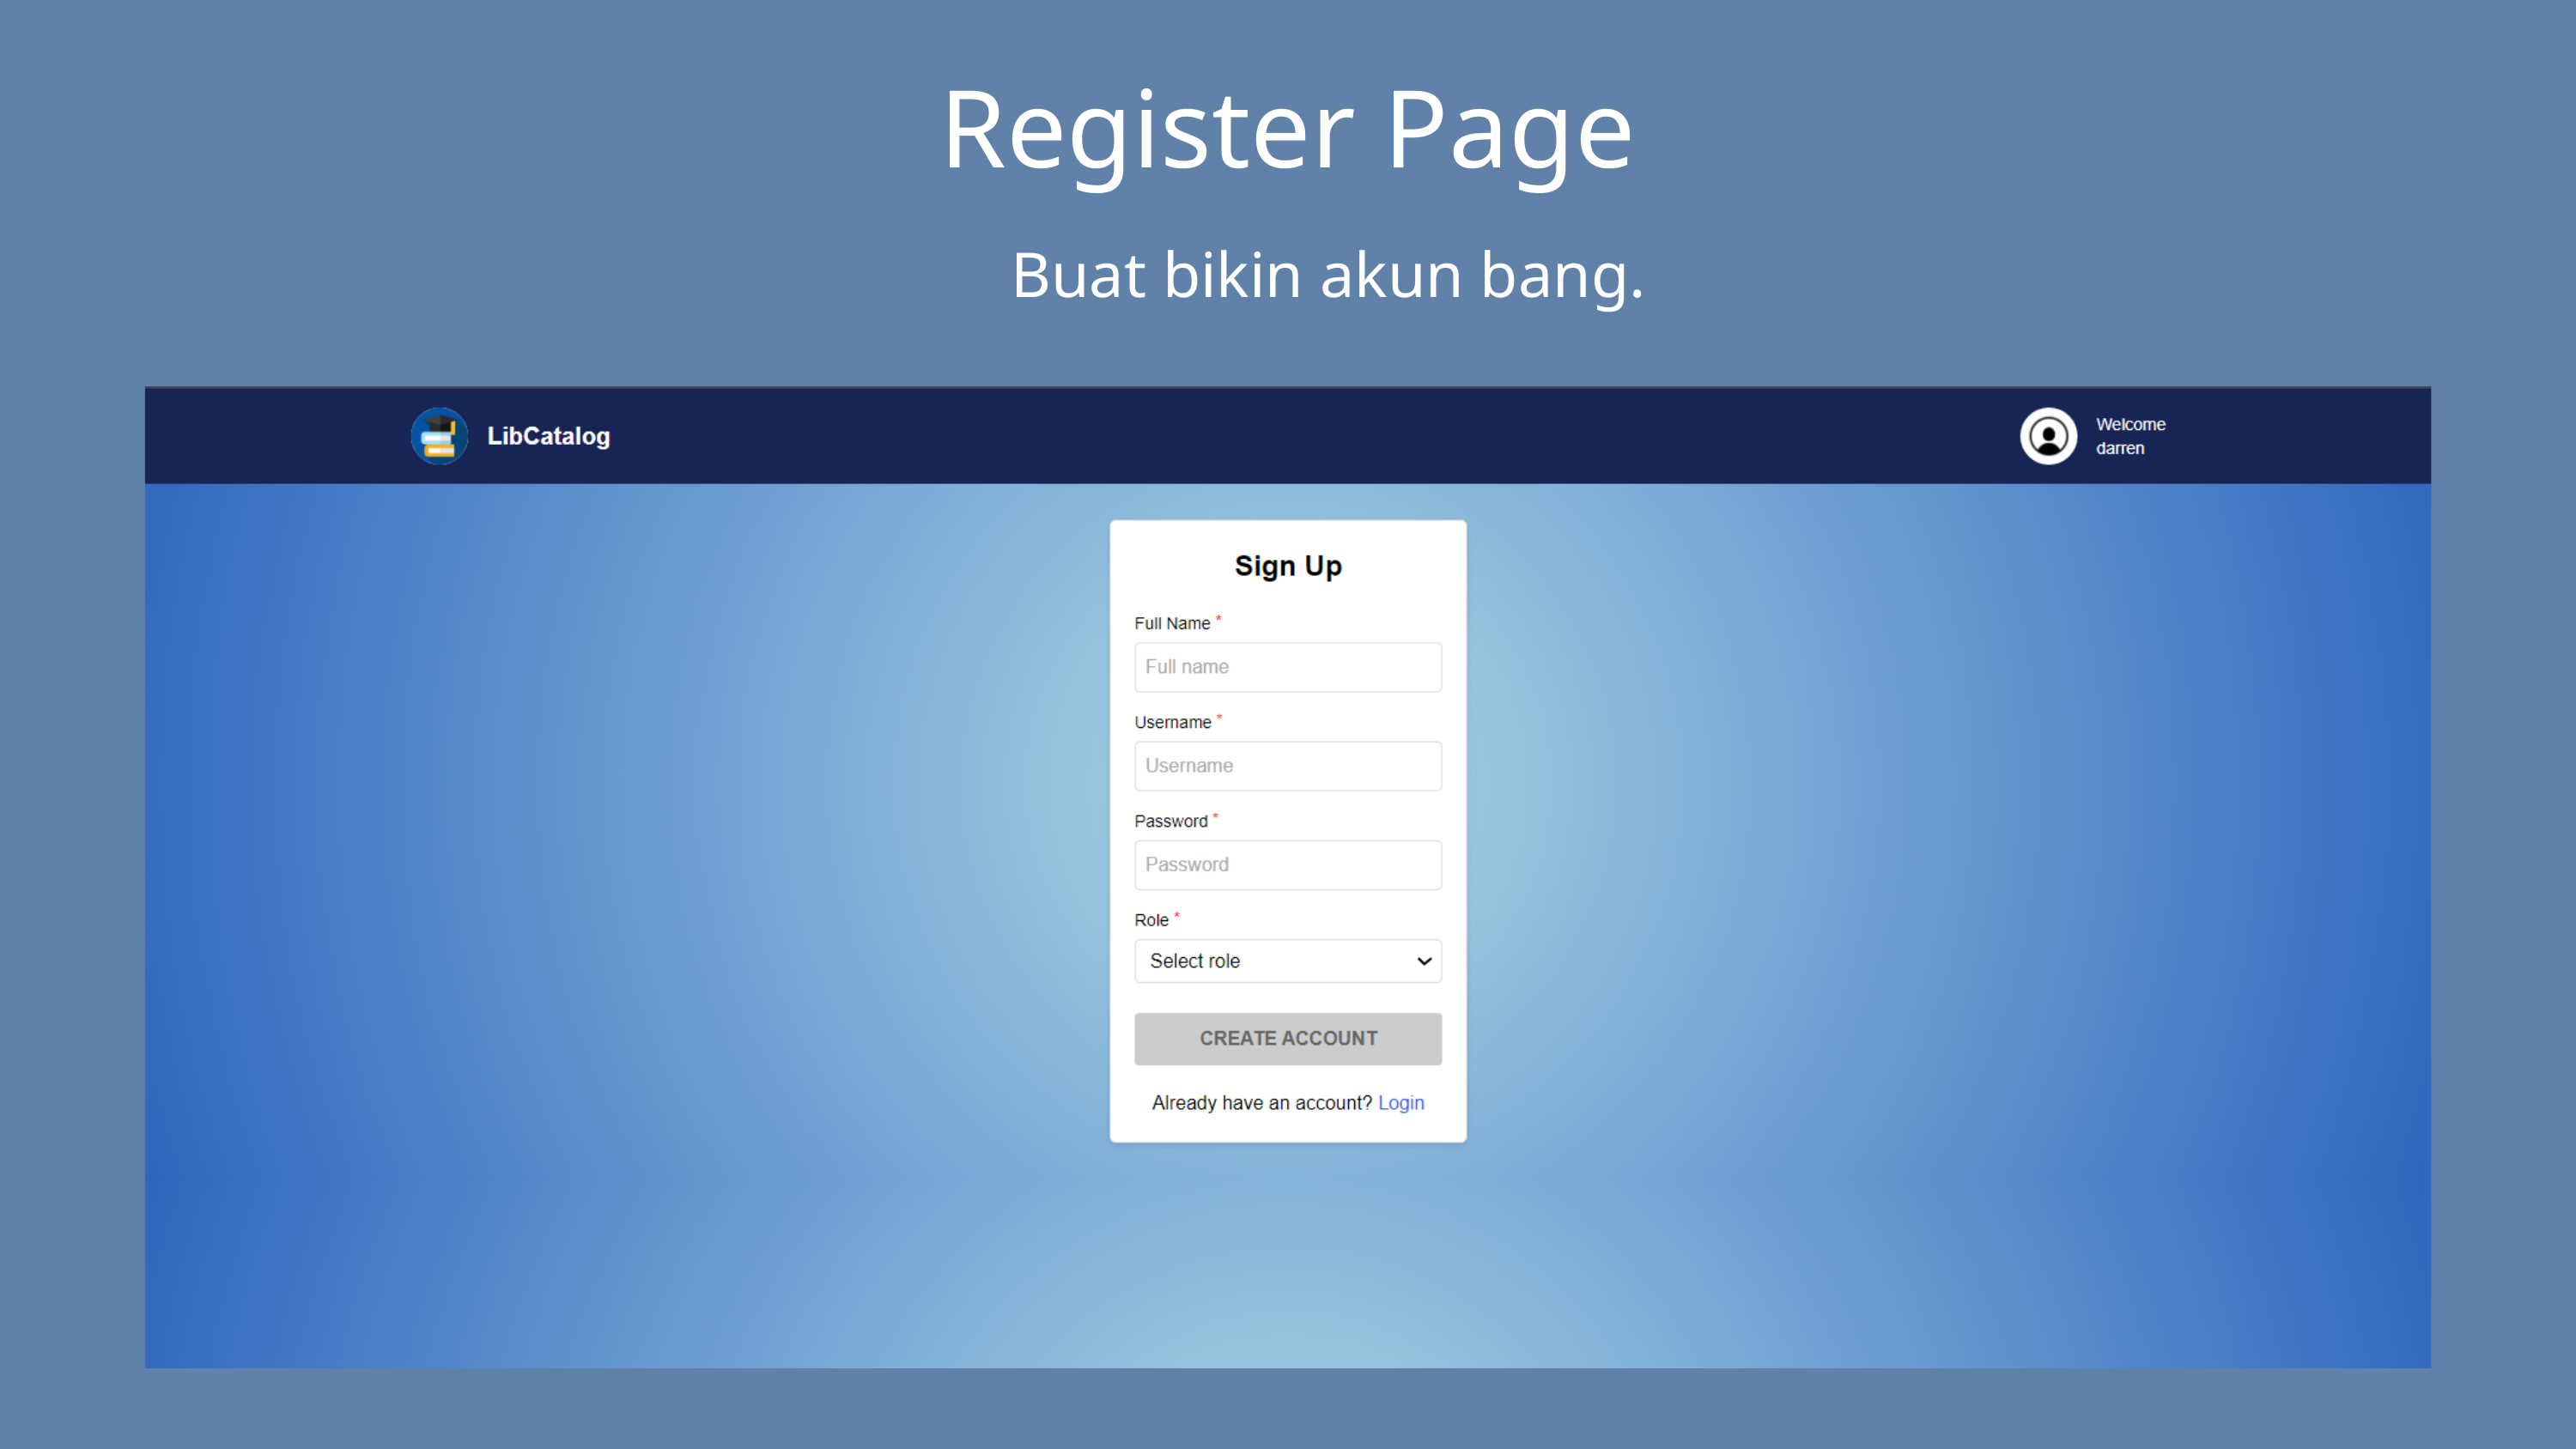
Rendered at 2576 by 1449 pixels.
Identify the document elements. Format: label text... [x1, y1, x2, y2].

text_box [144, 386, 2432, 1368]
text_box Buat bikin akun bang. [960, 222, 1698, 310]
text_box Register Page [797, 39, 1779, 190]
